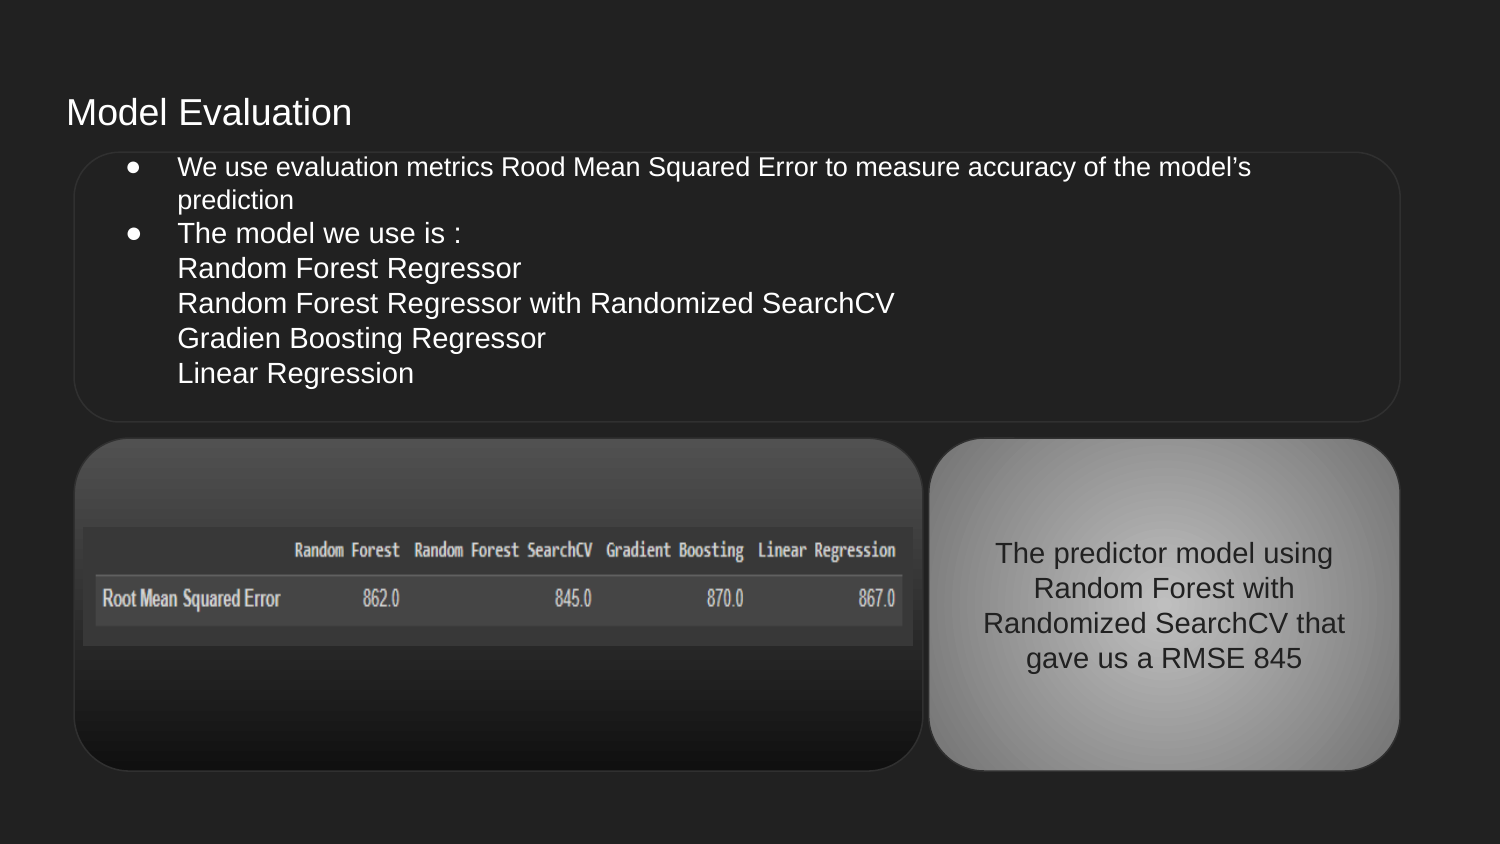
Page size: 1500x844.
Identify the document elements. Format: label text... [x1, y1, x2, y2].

text_box We use evaluation metrics Rood Mean Squared Error to measure accuracy of the model’s prediction The model we use is : Random Forest Regressor Random Forest Regressor with Randomized SearchCV Gradien Boosting Regressor Linear Regression [74, 152, 1401, 422]
text_box The predictor model using Random Forest with Randomized SearchCV that gave us a RMSE 845 [928, 438, 1401, 772]
title Model Evaluation [51, 72, 1449, 153]
text_box [74, 438, 923, 772]
picture [82, 527, 914, 646]
